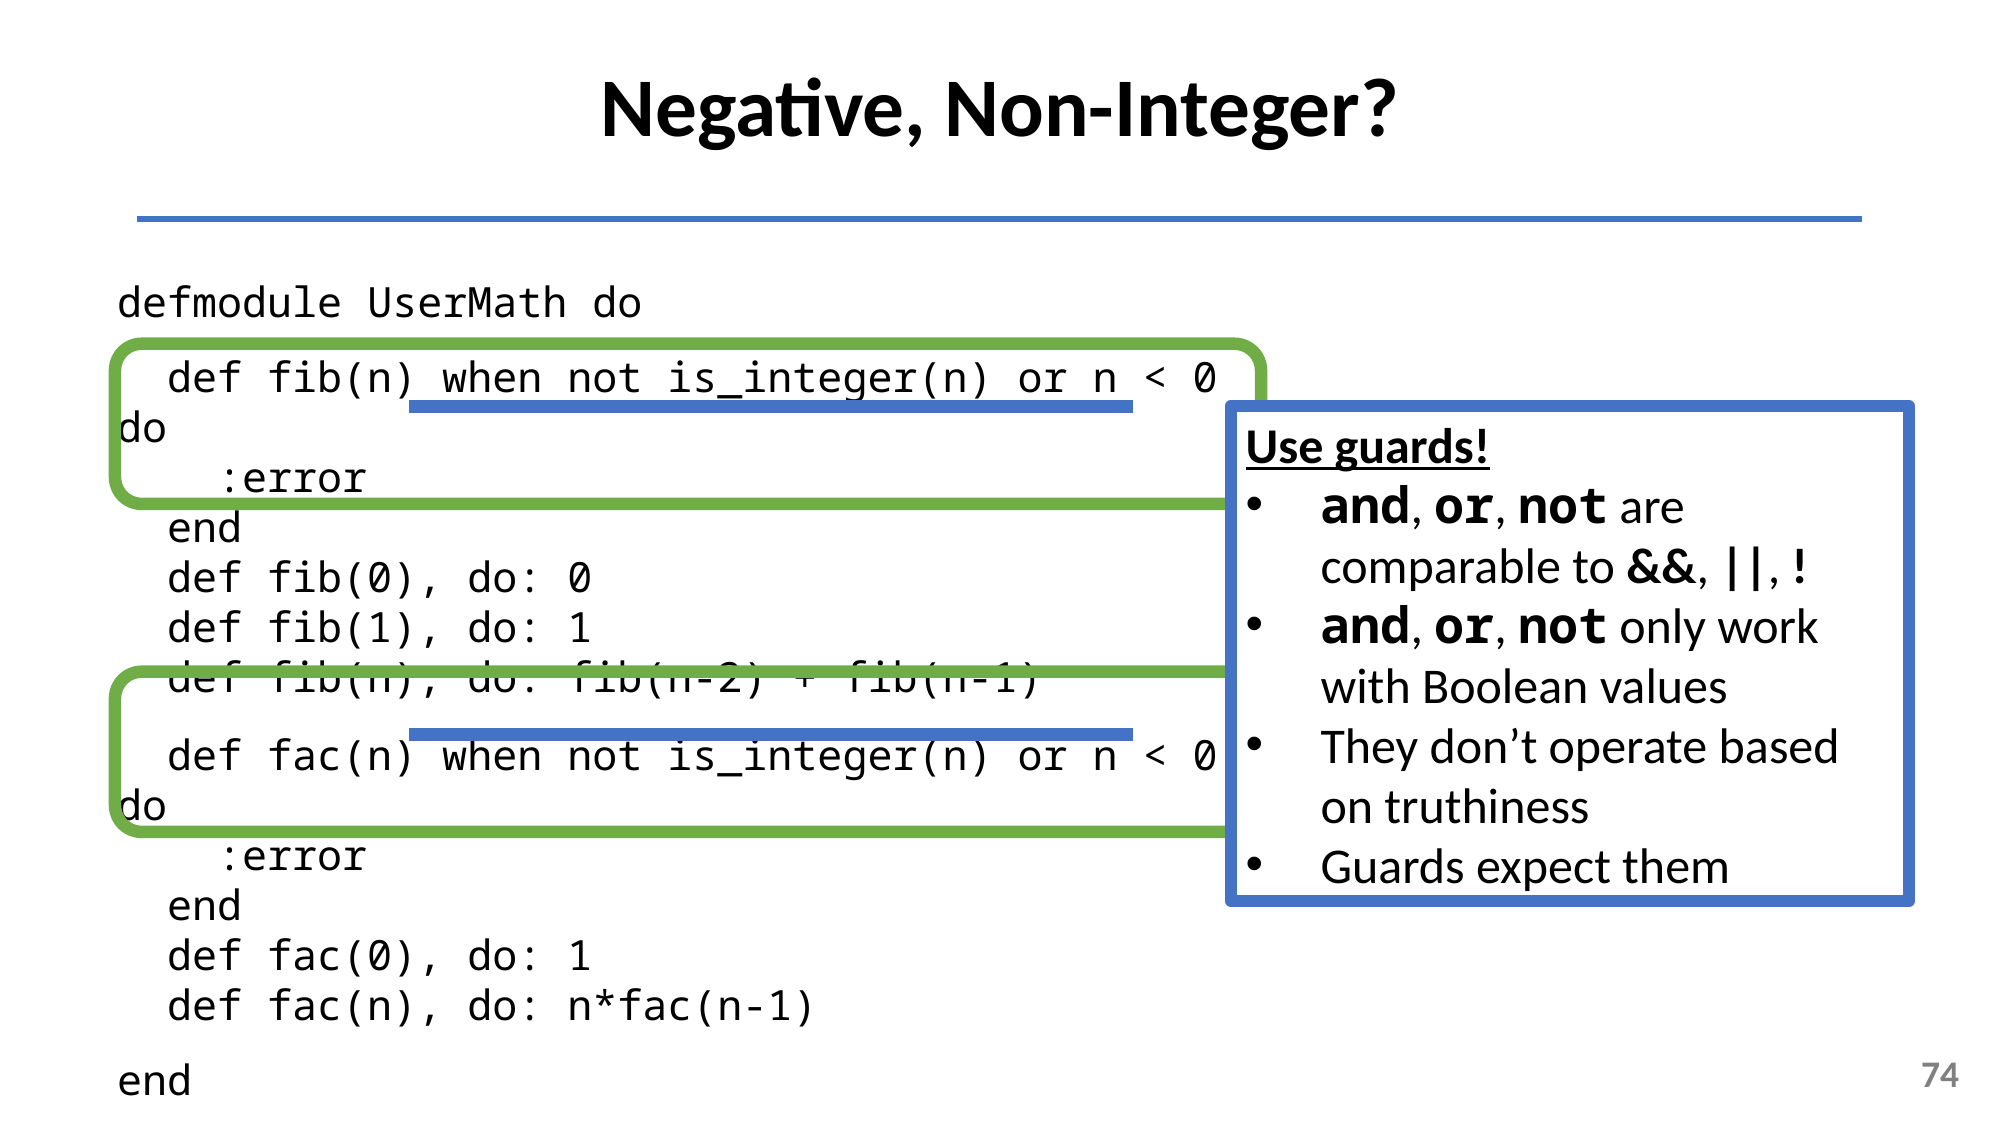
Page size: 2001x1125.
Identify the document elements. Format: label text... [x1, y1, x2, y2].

slide_number 74 [1524, 1042, 1975, 1103]
text_box Negative, Non-Integer? [137, 1, 1863, 218]
text_box defmodule UserMath do def fib(n) when not is_integer(n) or n < 0 do :error end def fib(0), do: 0 def fib(1), do: 1 def fib(n), do: fib(n-2) + fib(n-1) def fac(n) when not is_integer(n) or n < 0 do :error end def fac(0), do: 1 def fac(n), do: n*fac(n-1) end [102, 268, 1302, 1111]
text_box [113, 670, 1230, 833]
text_box Use guards! and, or, not are comparable to &&, ||, ! and, or, not only work with Boolean values They don’t operate based on truthiness Guards expect them [1230, 406, 1909, 901]
text_box [113, 342, 1263, 505]
